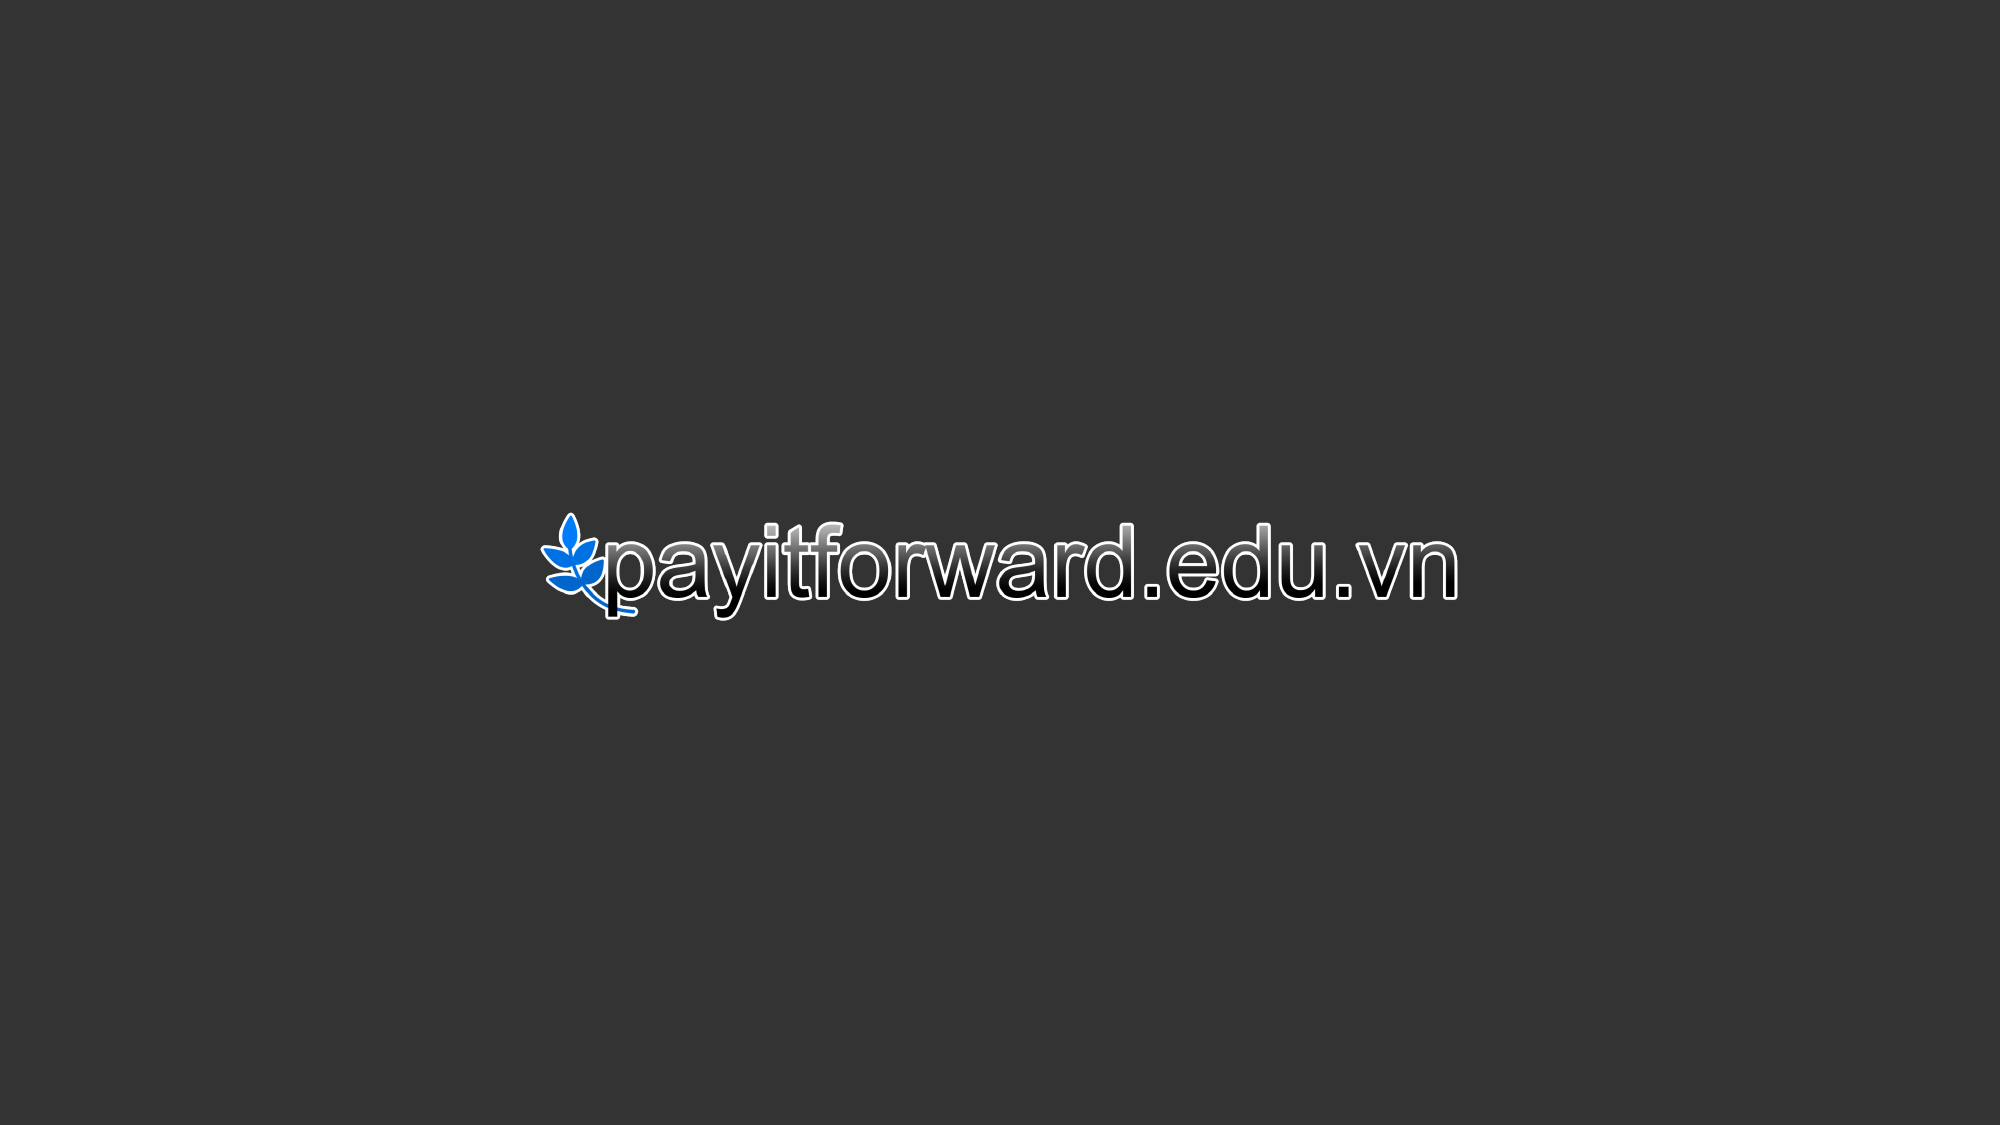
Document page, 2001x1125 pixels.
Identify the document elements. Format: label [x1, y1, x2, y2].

picture [533, 491, 1467, 634]
